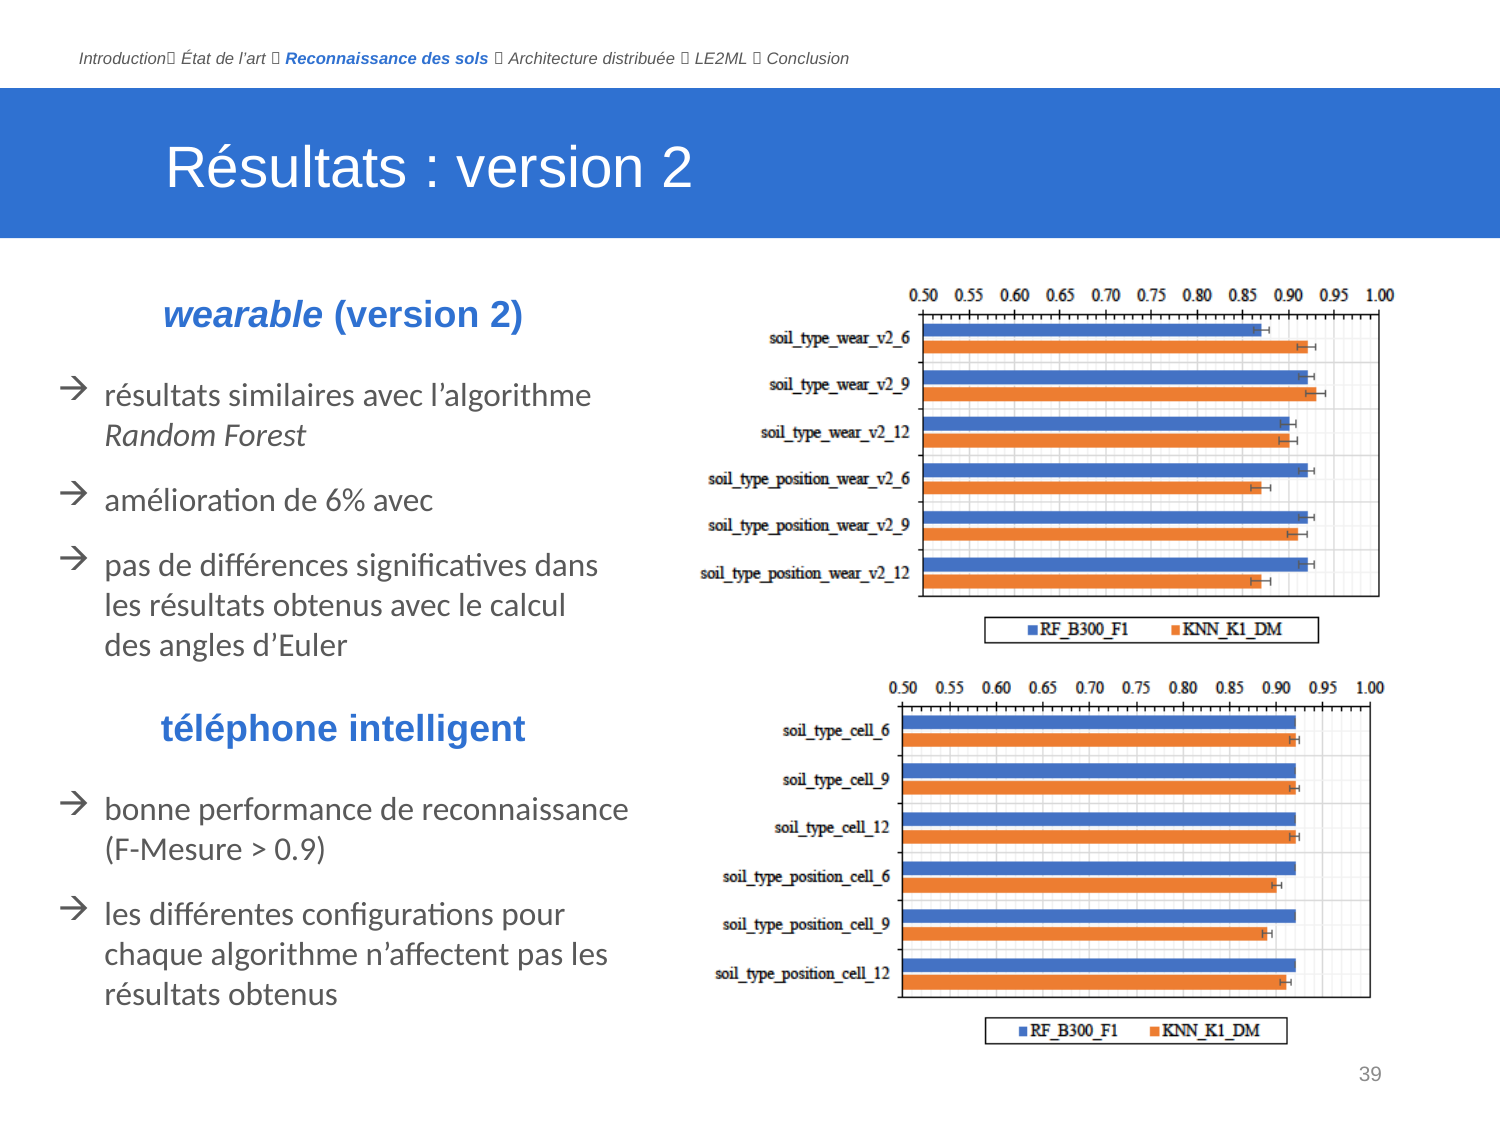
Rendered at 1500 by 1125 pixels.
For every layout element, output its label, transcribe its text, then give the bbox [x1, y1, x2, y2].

text_box wearable (version 2) [0, 282, 633, 342]
text_box bonne performance de reconnaissance (F-Mesure > 0.9) les différentes configurations pour chaque algorithme n’affectent pas les résultats obtenus [42, 780, 661, 1020]
slide_number 39 [1059, 1061, 1397, 1103]
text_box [700, 661, 1397, 1061]
text_box Introduction État de l’art  Reconnaissance des sols  Architecture distribuée  LE2ML  Conclusion [64, 40, 1426, 75]
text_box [689, 262, 1408, 662]
text_box téléphone intelligent [0, 696, 633, 757]
title Résultats : version 2 [0, 88, 1500, 239]
